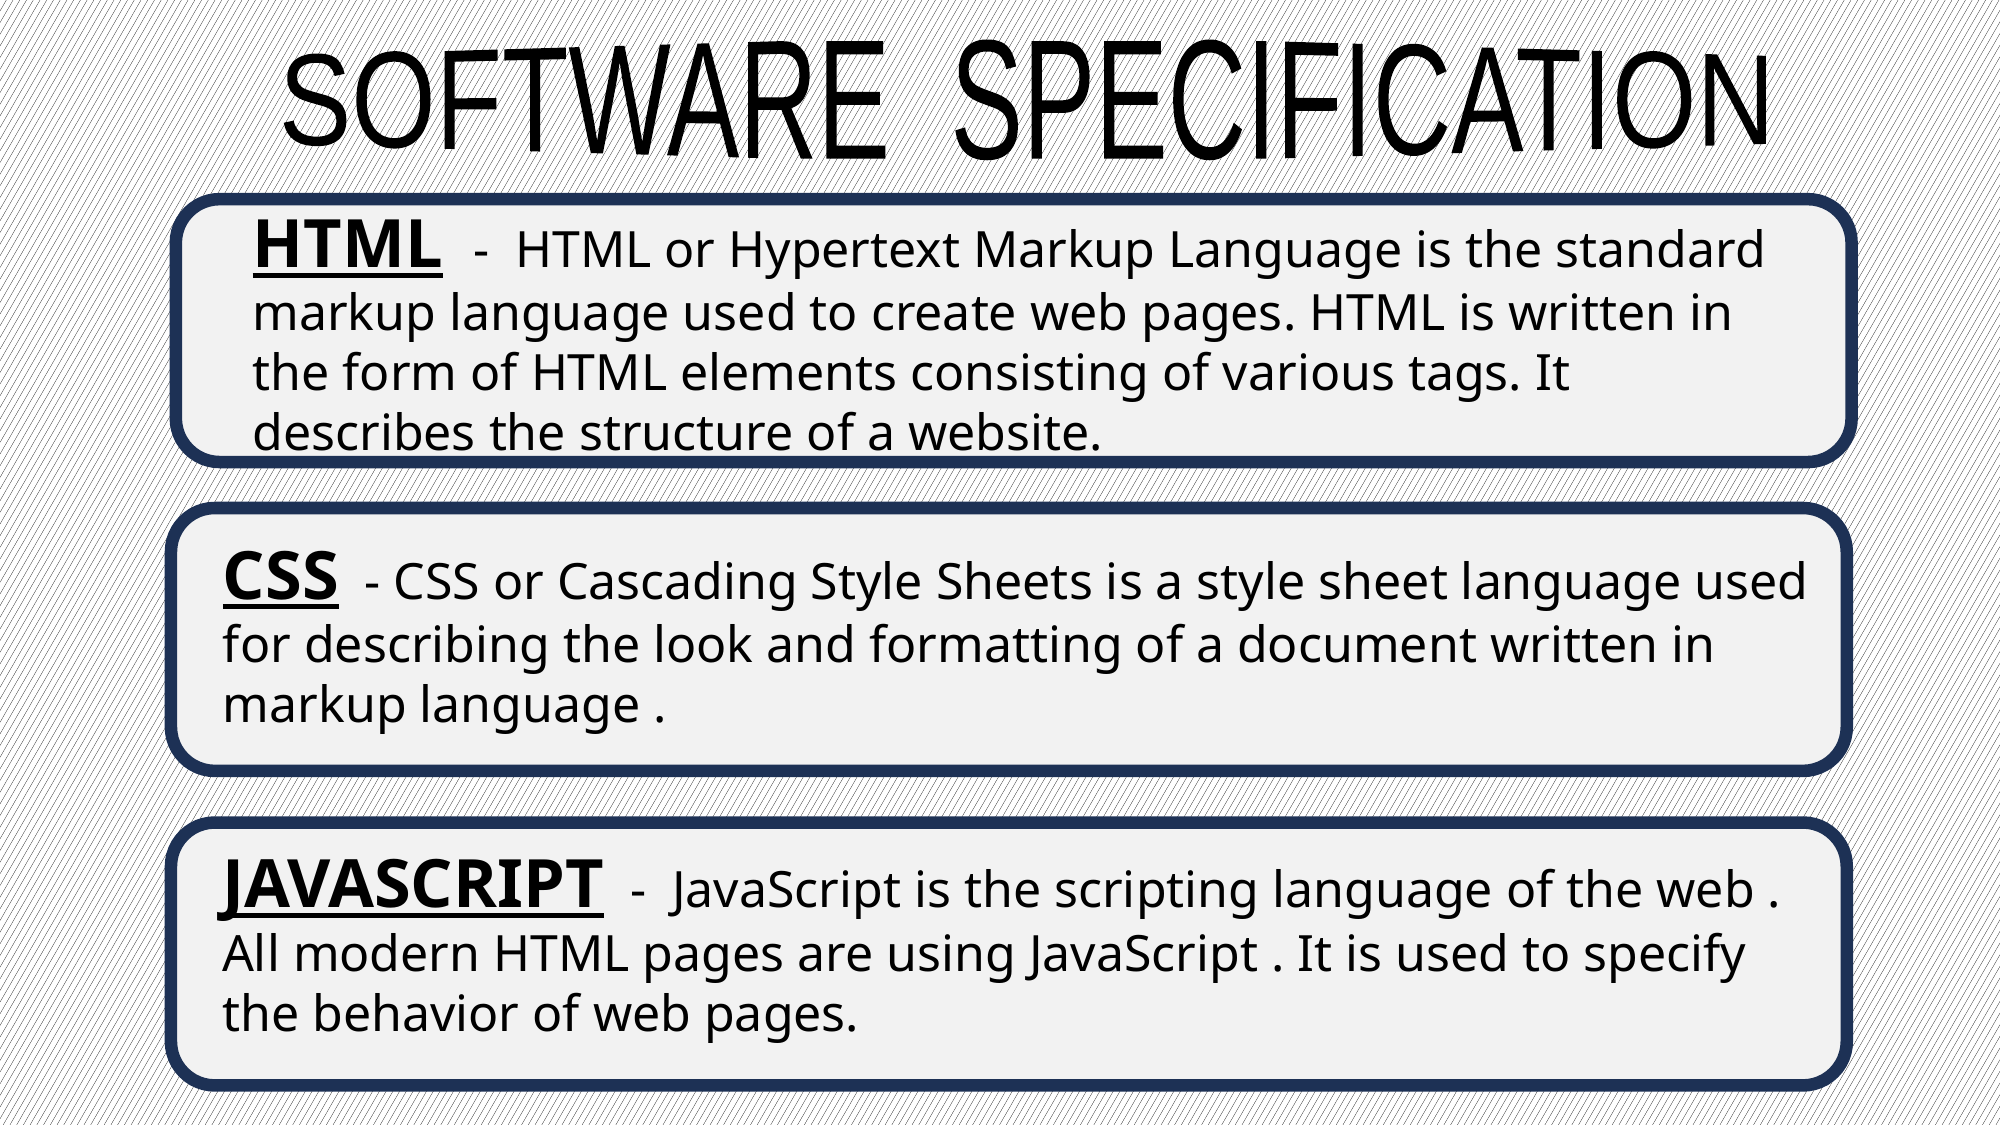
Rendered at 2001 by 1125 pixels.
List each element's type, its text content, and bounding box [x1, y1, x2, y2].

text_box [1790, 198, 1853, 464]
text_box CSS - CSS or Cascading Style Sheets is a style sheet language used for describing the look and formatting of a document written in markup language . [208, 525, 1852, 740]
text_box [169, 506, 1846, 772]
text_box [174, 198, 237, 464]
text_box [169, 821, 1848, 1087]
text_box HTML - HTML or Hypertext Markup Language is the standard markup language used to create web pages. HTML is written in the form of HTML elements consisting of various tags. It describes the structure of a website. [237, 193, 1790, 469]
text_box JAVASCRIPT - JavaScript is the scripting language of the web . All modern HTML pages are using JavaScript . It is used to specify the behavior of web pages. [207, 833, 1821, 1049]
